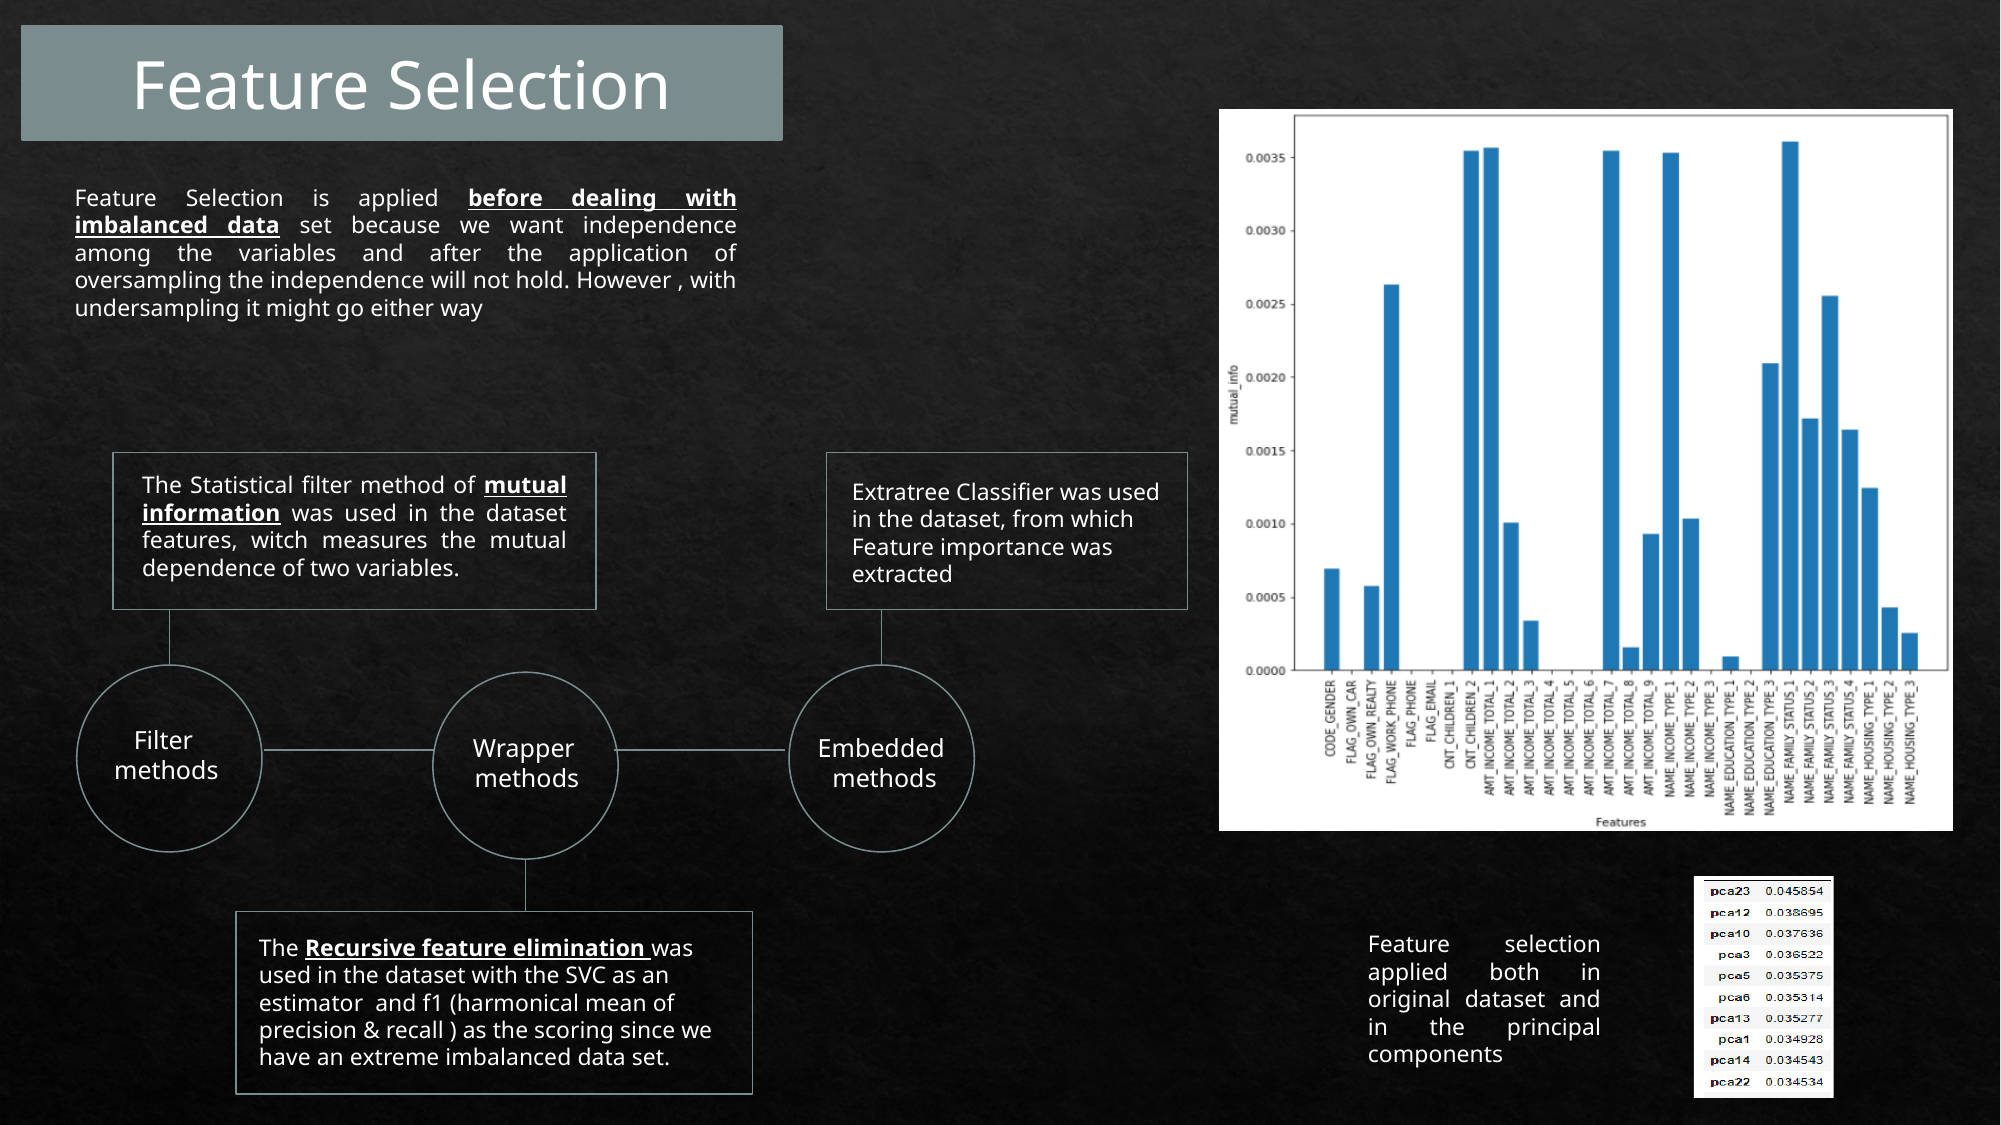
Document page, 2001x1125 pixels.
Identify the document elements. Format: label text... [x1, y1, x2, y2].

text_box Feature Selection [21, 25, 783, 141]
text_box Feature selection applied both in original dataset and in the principal components [1353, 922, 1616, 1075]
picture [1218, 109, 1954, 831]
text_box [76, 452, 1188, 1095]
text_box Feature Selection is applied before dealing with imbalanced data set because we want independence among the variables and after the application of oversampling the independence will not hold. However , with undersampling it might go either way [59, 176, 753, 329]
text_box Filter methods [63, 717, 68, 792]
picture [1693, 875, 1834, 1098]
